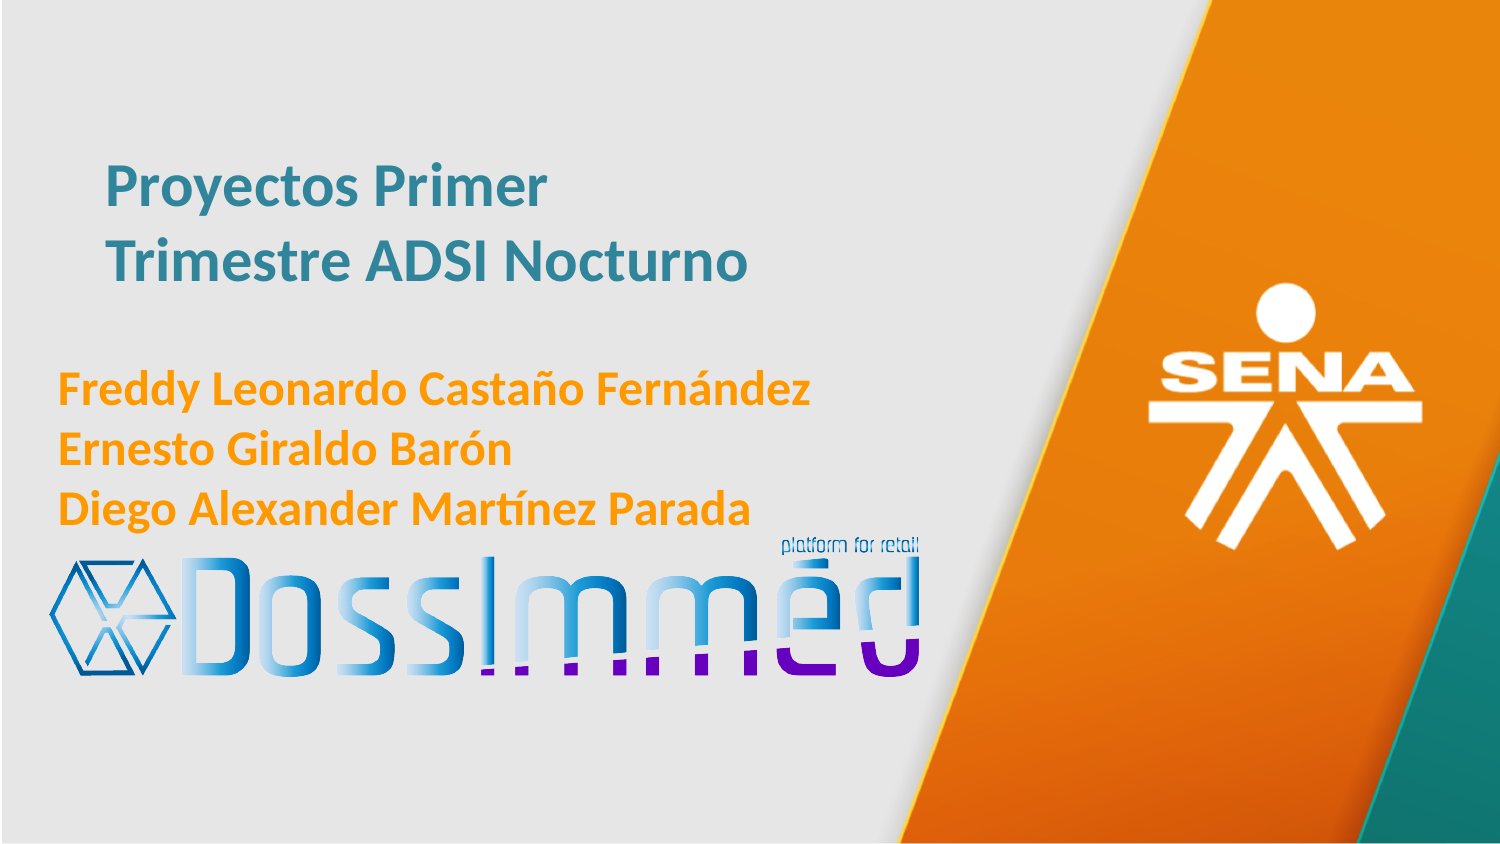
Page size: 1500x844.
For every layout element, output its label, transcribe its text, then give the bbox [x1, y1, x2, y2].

text_box Proyectos Primer Trimestre ADSI Nocturno [90, 136, 818, 294]
text_box Freddy Leonardo Castaño Fernández Ernesto Giraldo Barón Diego Alexander Martínez Parada [42, 364, 926, 527]
picture [2, 0, 1500, 844]
